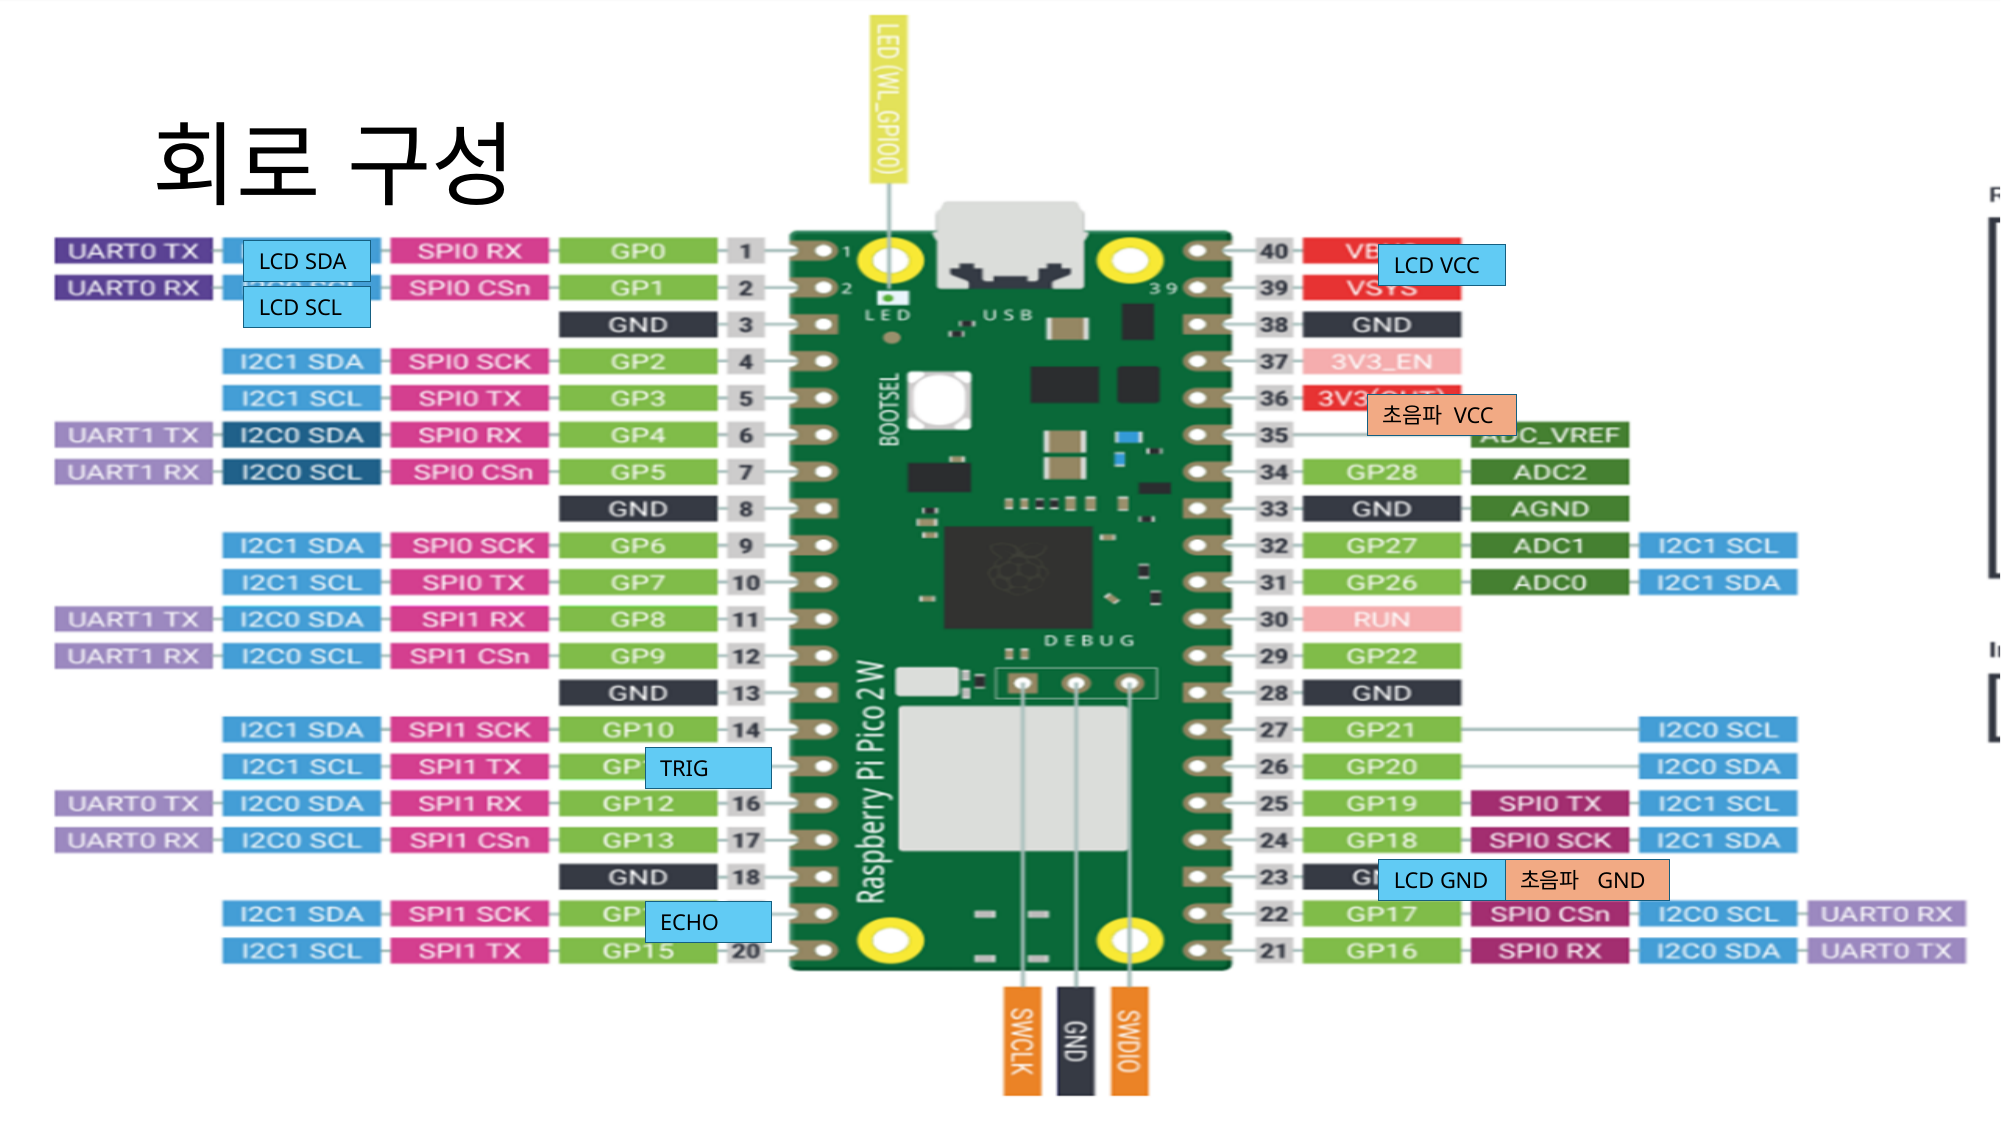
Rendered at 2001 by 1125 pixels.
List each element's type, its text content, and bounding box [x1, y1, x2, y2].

text_box LCD GND [1378, 859, 1505, 901]
text_box ECHO [645, 901, 772, 943]
text_box LCD SDA [243, 240, 371, 282]
text_box LCD SCL [243, 286, 371, 328]
text_box TRIG [645, 747, 772, 789]
title 회로 구성 [137, 59, 1863, 278]
text_box 초음파 VCC [1367, 394, 1517, 436]
picture [0, 0, 2001, 1125]
text_box LCD VCC [1378, 244, 1506, 286]
text_box 초음파 GND [1505, 859, 1670, 901]
